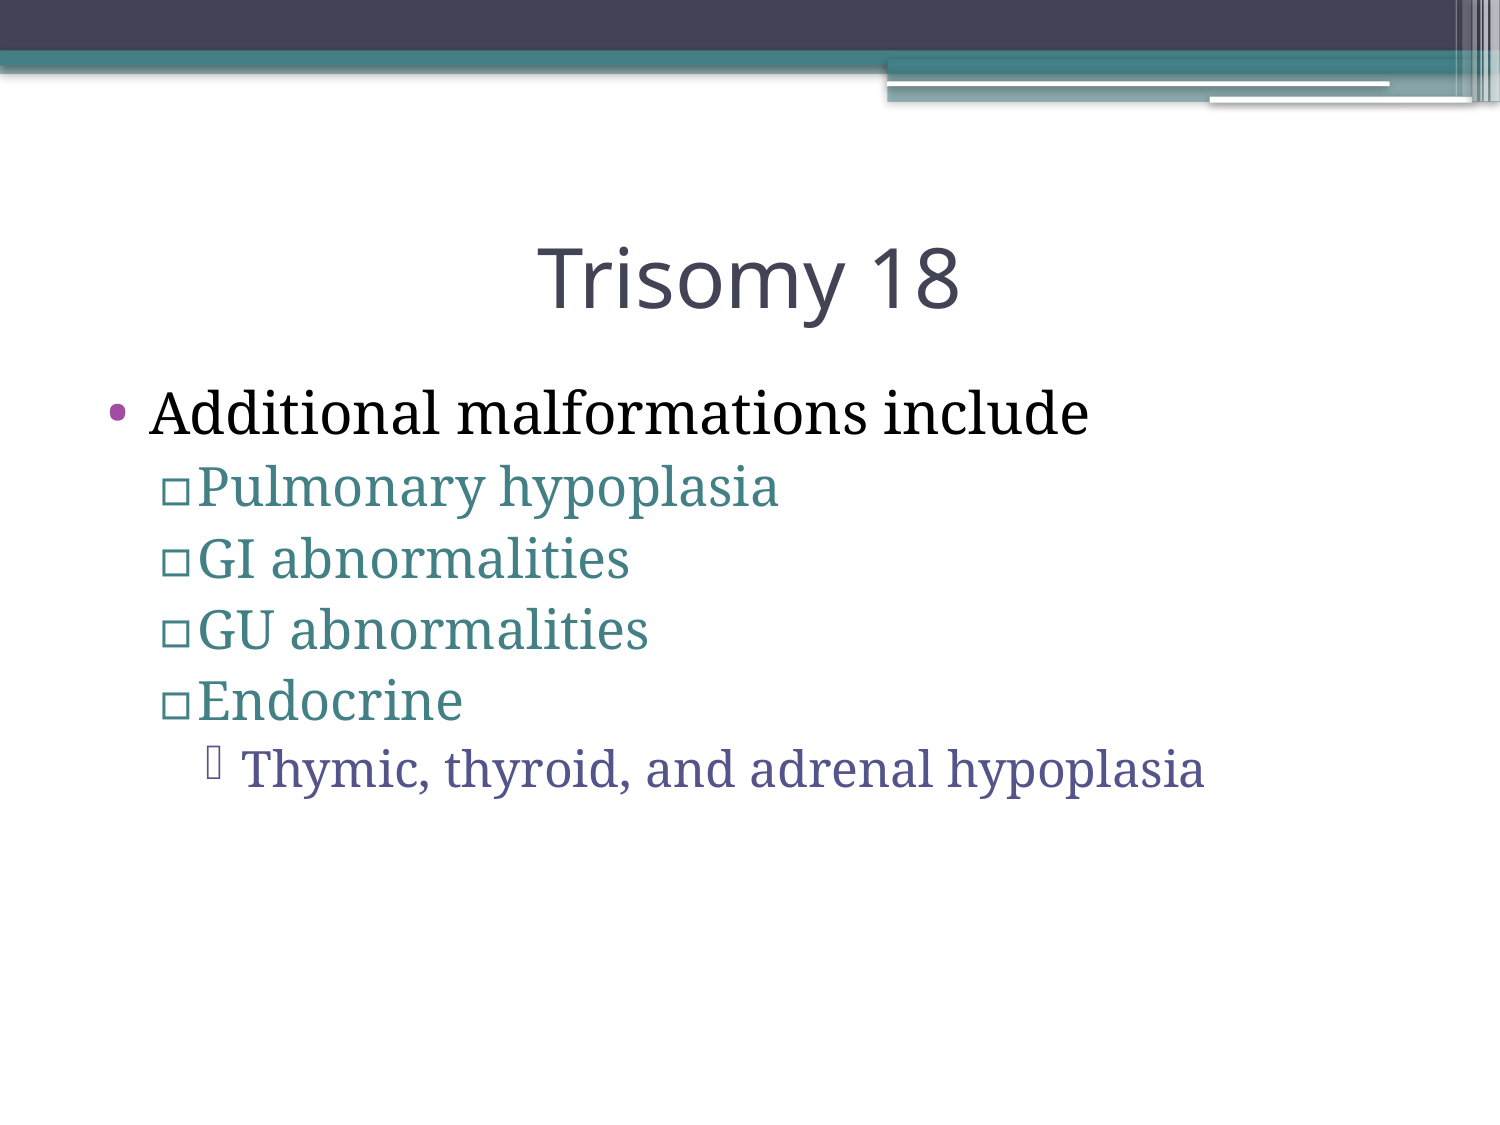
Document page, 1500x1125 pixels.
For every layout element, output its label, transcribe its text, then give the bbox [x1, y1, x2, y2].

title Trisomy 18 [75, 187, 1425, 363]
list Additional malformations include Pulmonary hypoplasia GI abnormalities GU abnormalities Endocrine Thymic, thyroid, and adrenal hypoplasia [75, 369, 1425, 1079]
